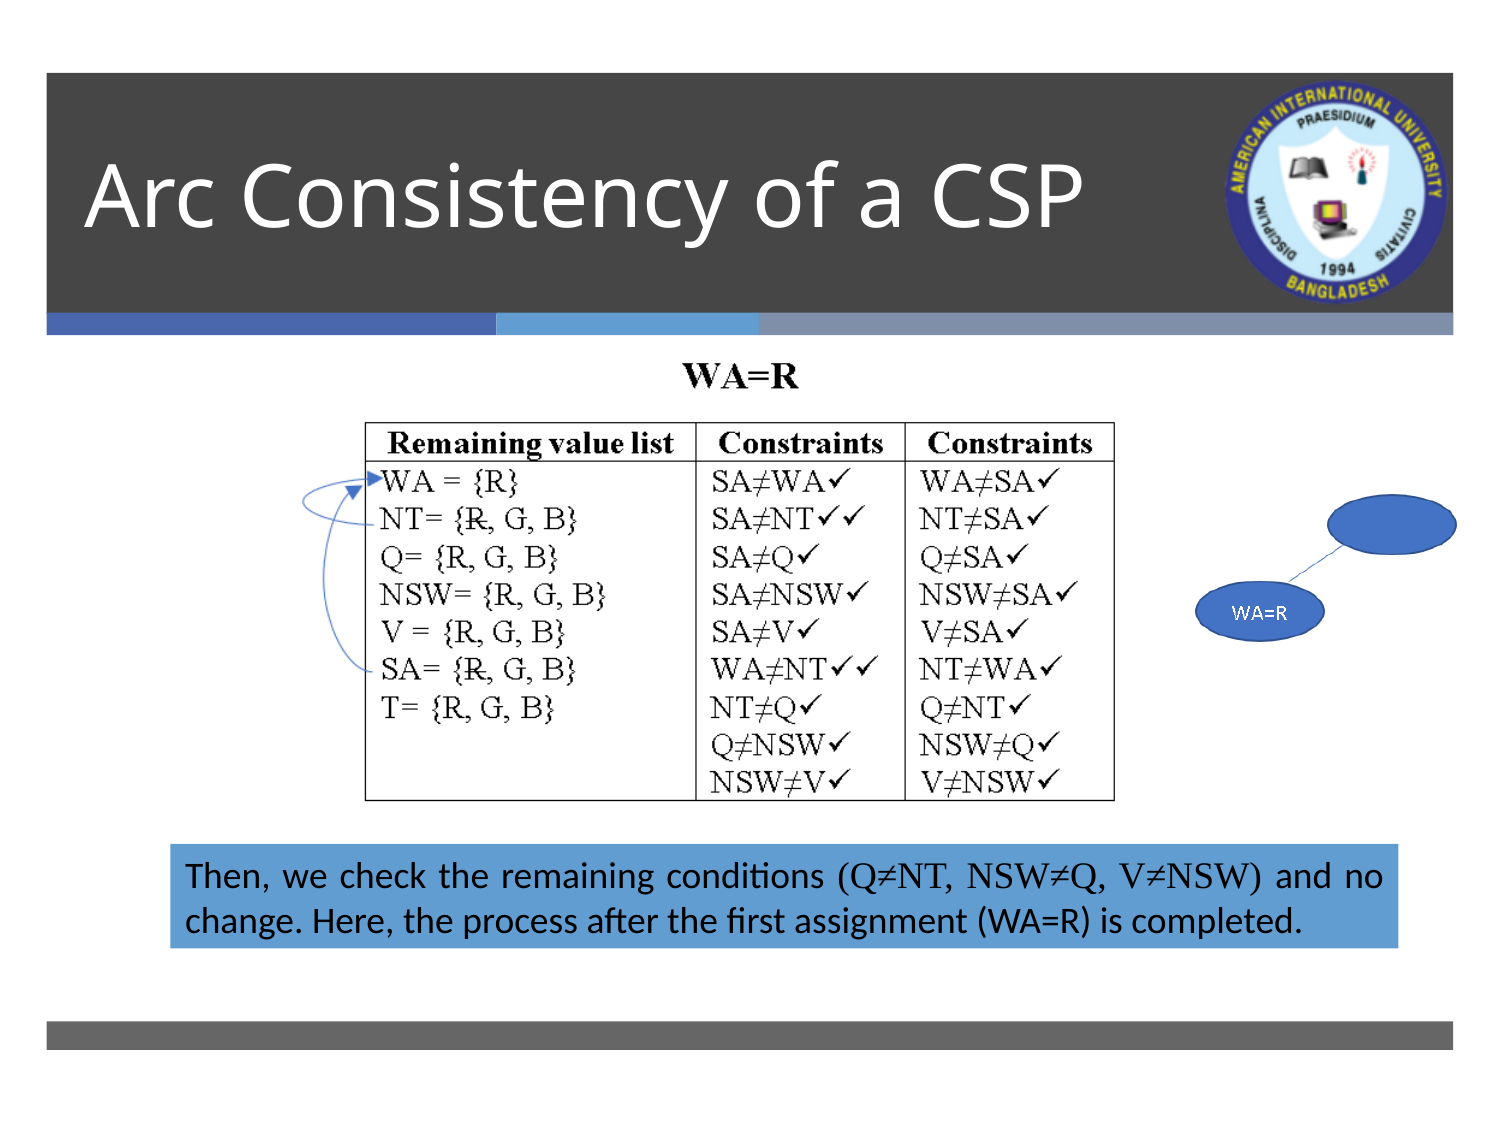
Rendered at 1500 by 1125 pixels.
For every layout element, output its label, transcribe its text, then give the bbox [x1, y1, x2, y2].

picture [1220, 75, 1454, 310]
picture [299, 355, 1121, 806]
picture [1191, 492, 1461, 645]
title Arc Consistency of a CSP [69, 73, 1351, 253]
text_box Then, we check the remaining conditions (Q≠NT, NSW≠Q, V≠NSW) and no change. Here, the process after the first assignment (WA=R) is completed. [170, 843, 1399, 949]
